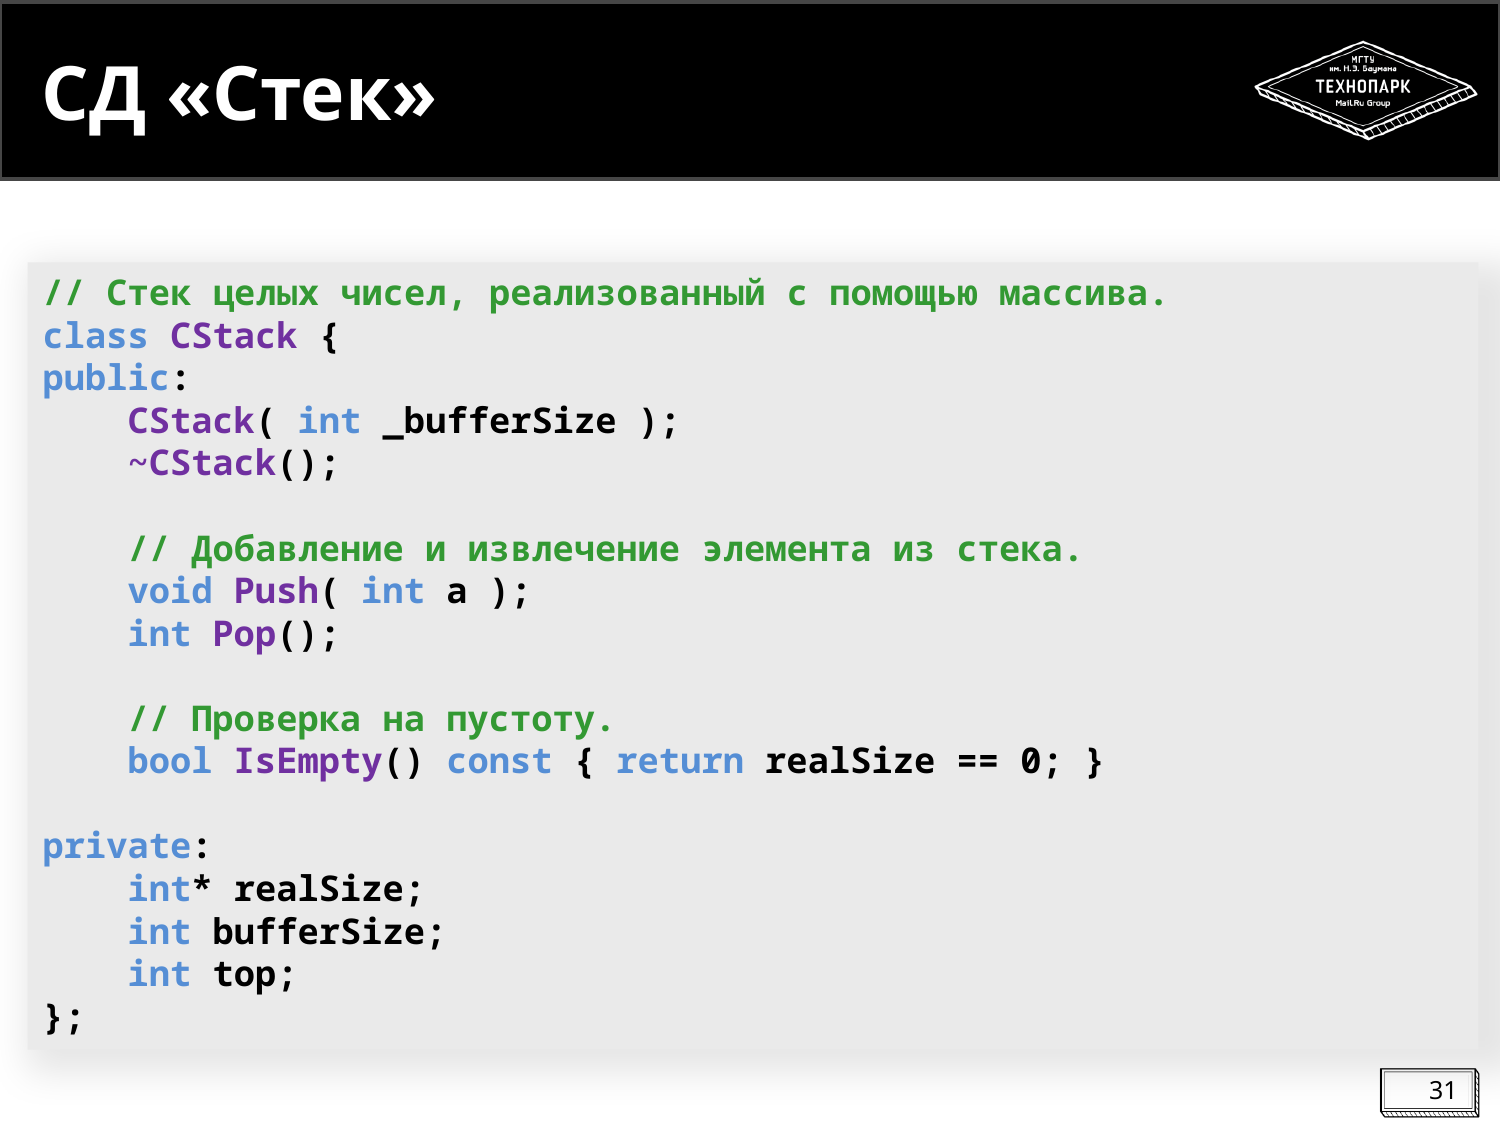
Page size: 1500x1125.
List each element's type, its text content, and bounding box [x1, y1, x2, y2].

picture [1250, 19, 1492, 162]
list // Стек целых чисел, реализованный с помощью массива. class CStack { public: CStack( int _bufferSize ); ~CStack(); // Добавление и извлечение элемента из стека. void Push( int a ); int Pop(); // Проверка на пустоту. bool IsEmpty() const { return realSize == 0; } private: int* realSize; int bufferSize; int top; }; [27, 262, 1475, 1050]
picture [1366, 1060, 1495, 1125]
title СД «Стек» [26, 15, 1250, 166]
slide_number 31 [1130, 1069, 1473, 1114]
